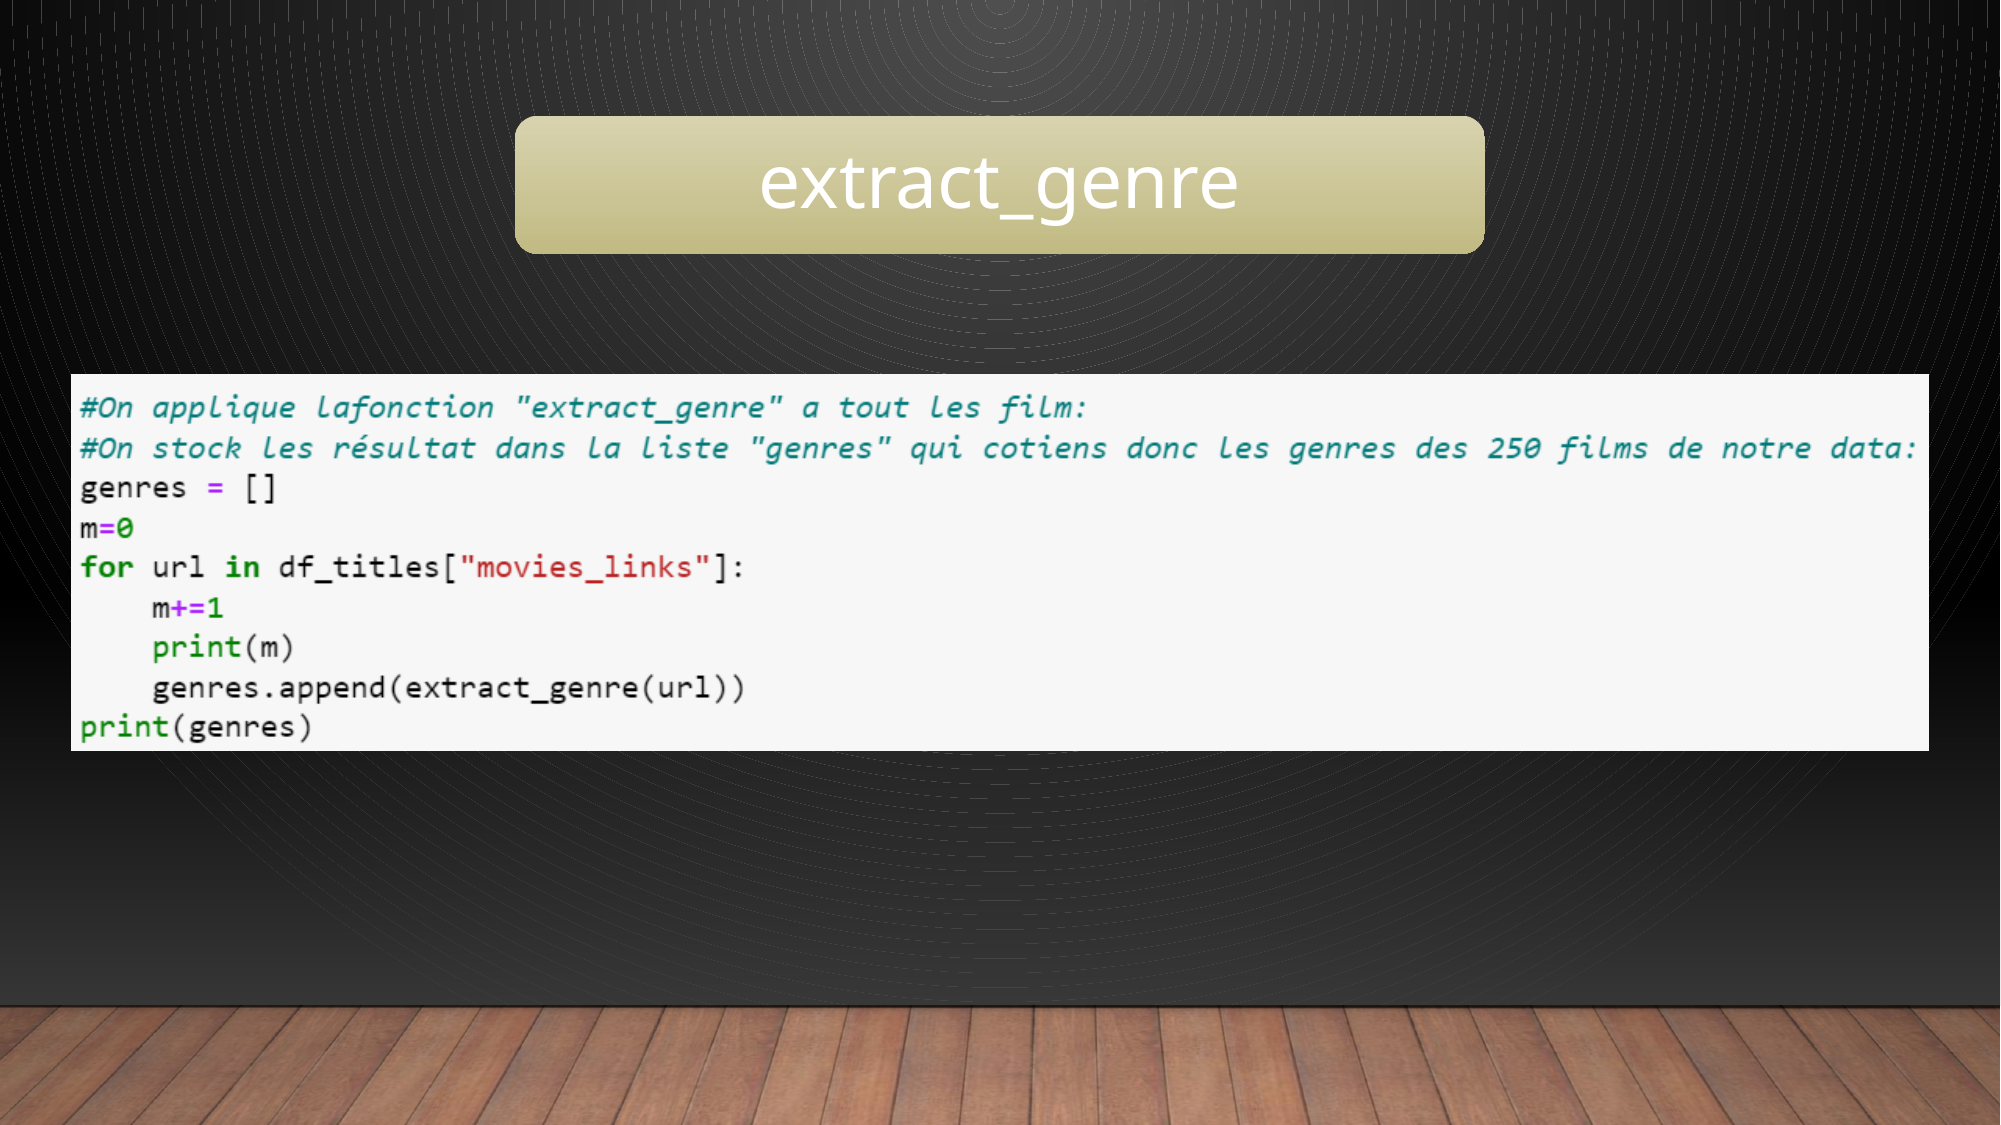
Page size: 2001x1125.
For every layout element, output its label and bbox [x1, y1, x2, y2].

text_box [514, 115, 1486, 255]
picture [70, 373, 1930, 751]
picture [0, 1005, 2000, 1125]
